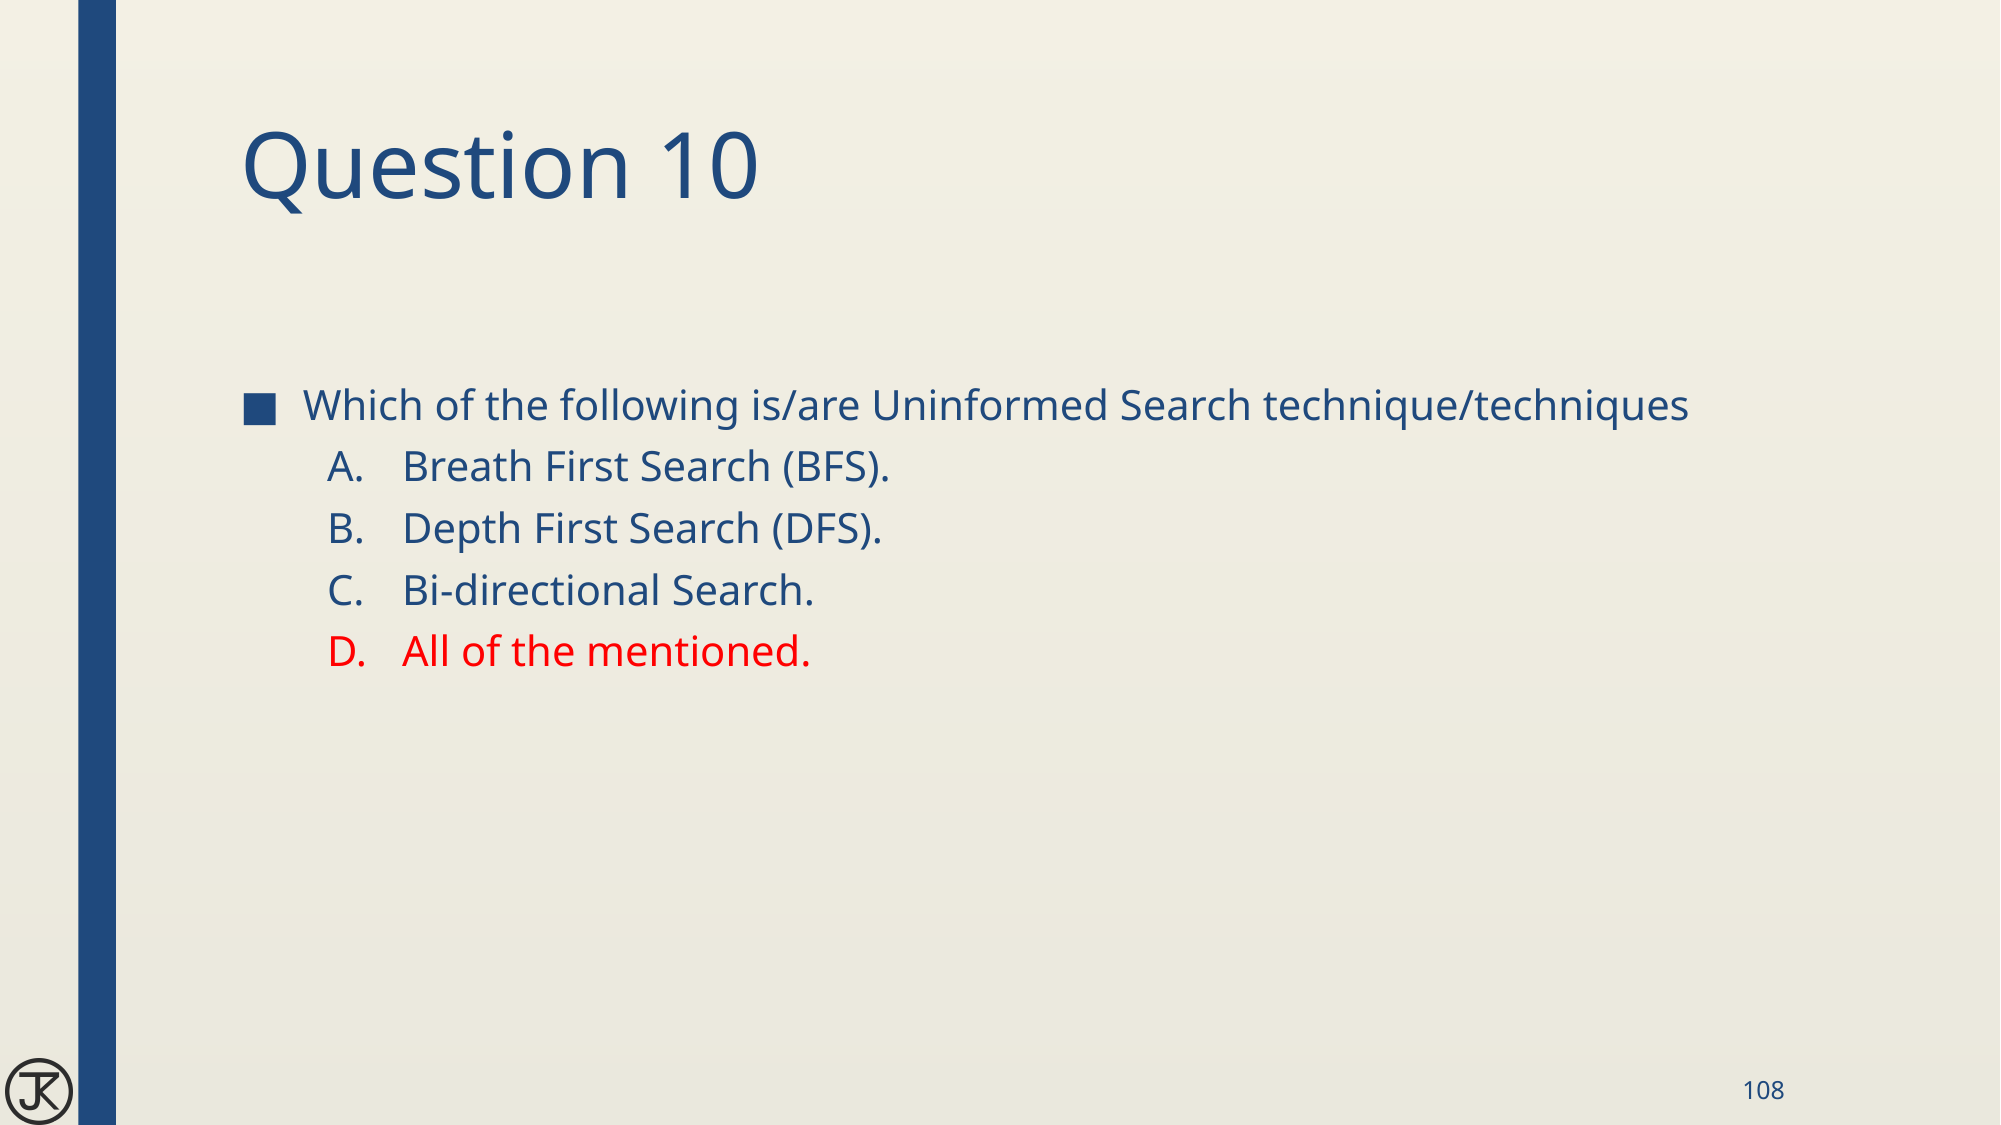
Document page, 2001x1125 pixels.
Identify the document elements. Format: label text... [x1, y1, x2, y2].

slide_number 108 [1553, 1058, 1800, 1125]
title Question 10 [225, 112, 1800, 357]
picture [5, 1058, 73, 1125]
list Which of the following is/are Uninformed Search technique/techniques Breath First Search (BFS). Depth First Search (DFS). Bi-directional Search. All of the mentioned. [225, 375, 1800, 1030]
